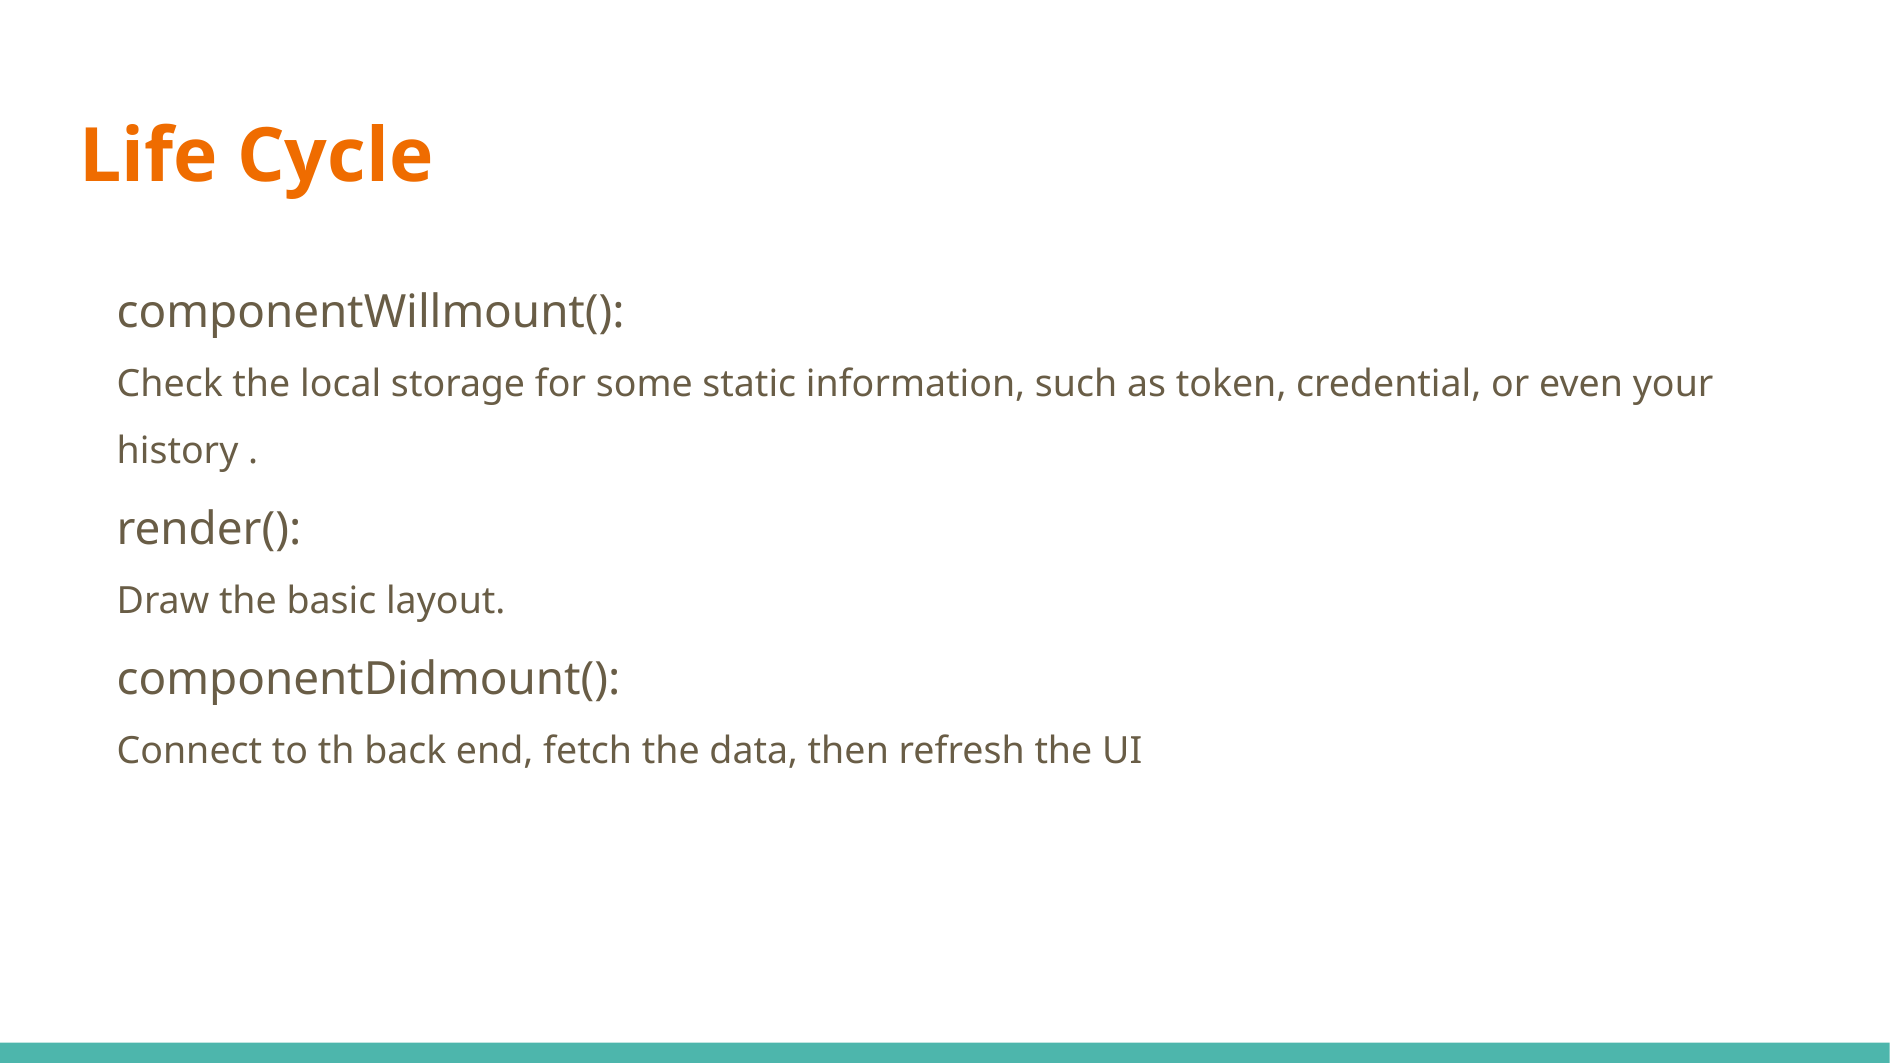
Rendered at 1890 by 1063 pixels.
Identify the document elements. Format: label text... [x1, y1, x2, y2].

text_box Life Cycle [64, 91, 1826, 238]
text_box componentWillmount(): Check the local storage for some static information, such as token, credential, or even your history . render(): Draw the basic layout. componentDidmount(): Connect to th back end, fetch the data, then refresh the UI [64, 238, 1826, 922]
